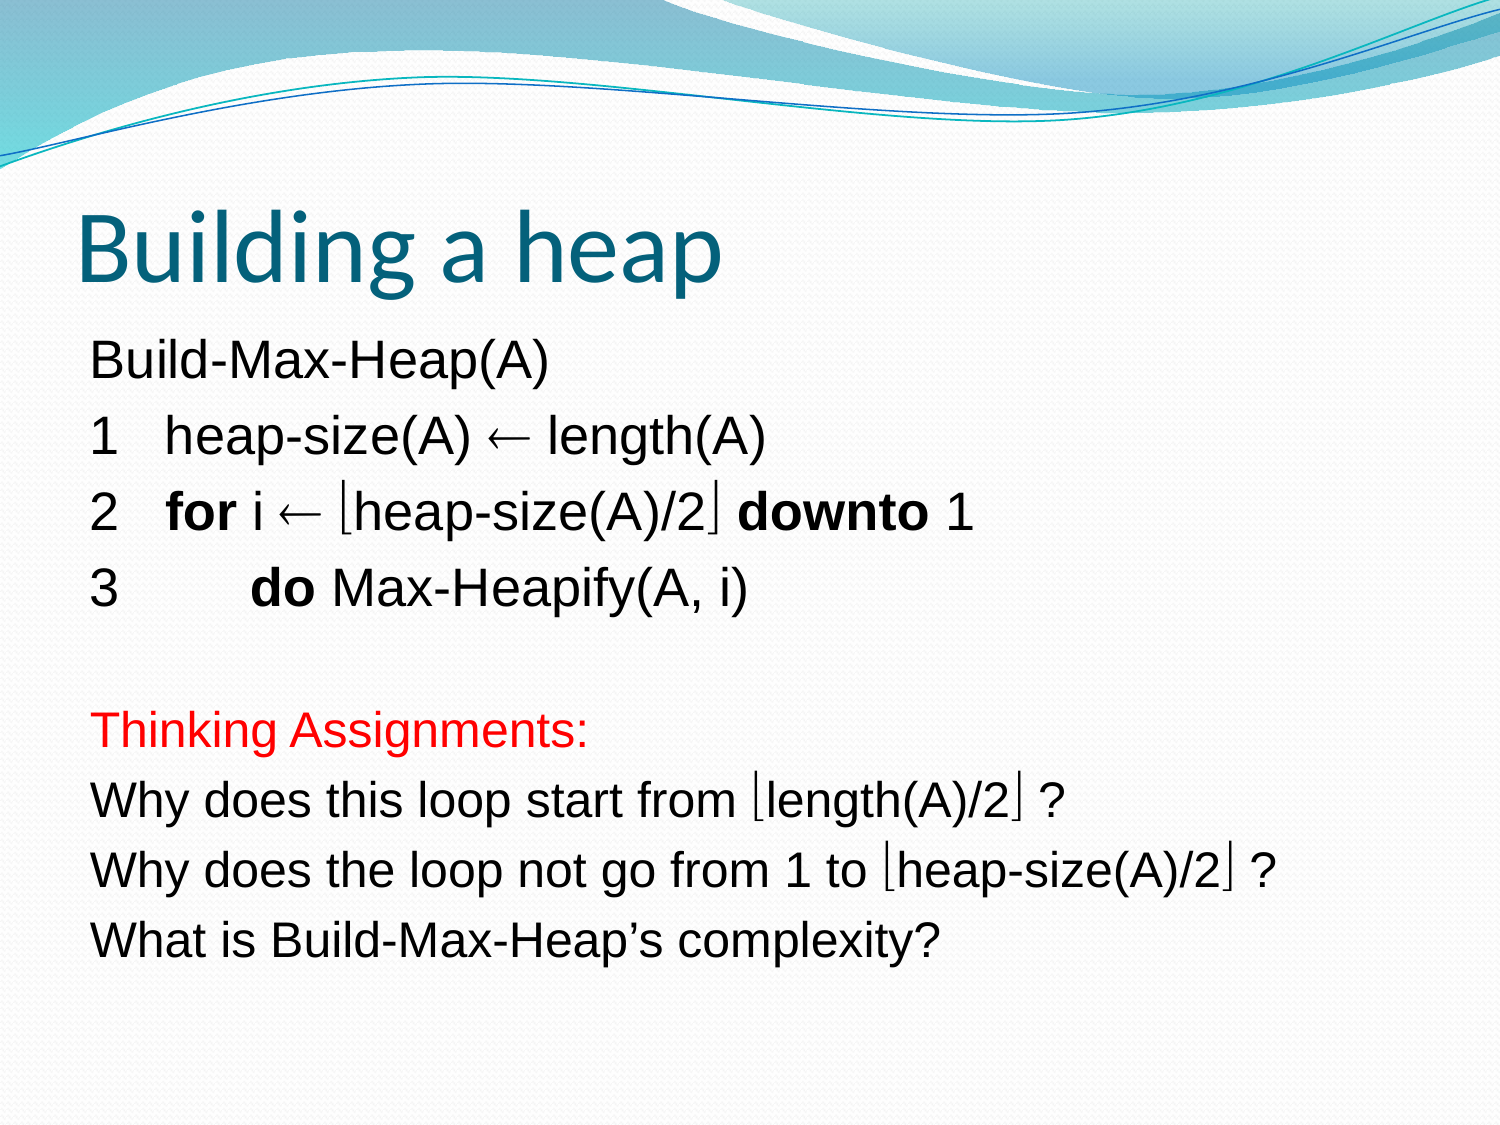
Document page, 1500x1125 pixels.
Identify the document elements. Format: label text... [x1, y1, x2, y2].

title Building a heap [75, 115, 1425, 303]
list Build-Max-Heap(A) 1 heap-size(A)  length(A) 2 for i  heap-size(A)/2 downto 1 3 do Max-Heapify(A, i) Thinking Assignments: Why does this loop start from length(A)/2 ? Why does the loop not go from 1 to heap-size(A)/2 ? What is Build-Max-Heap’s complexity? [75, 317, 1425, 1038]
